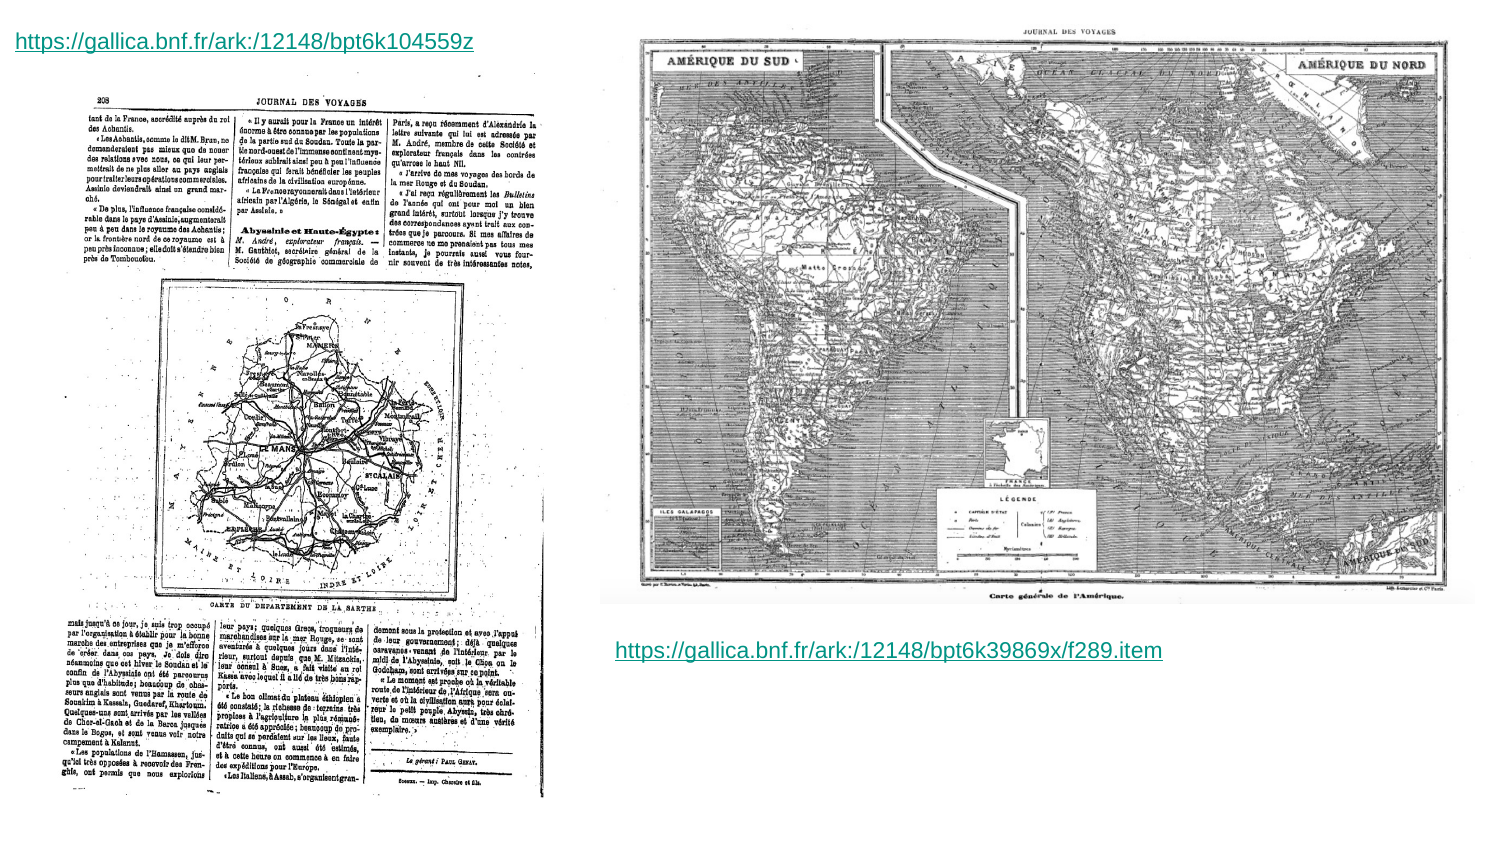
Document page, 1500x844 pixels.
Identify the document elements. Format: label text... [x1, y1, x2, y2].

text_box https://gallica.bnf.fr/ark:/12148/bpt6k104559z [0, 7, 493, 500]
picture [599, 24, 1476, 604]
text_box https://gallica.bnf.fr/ark:/12148/bpt6k39869x/f289.item [600, 617, 1459, 844]
picture [23, 67, 575, 844]
